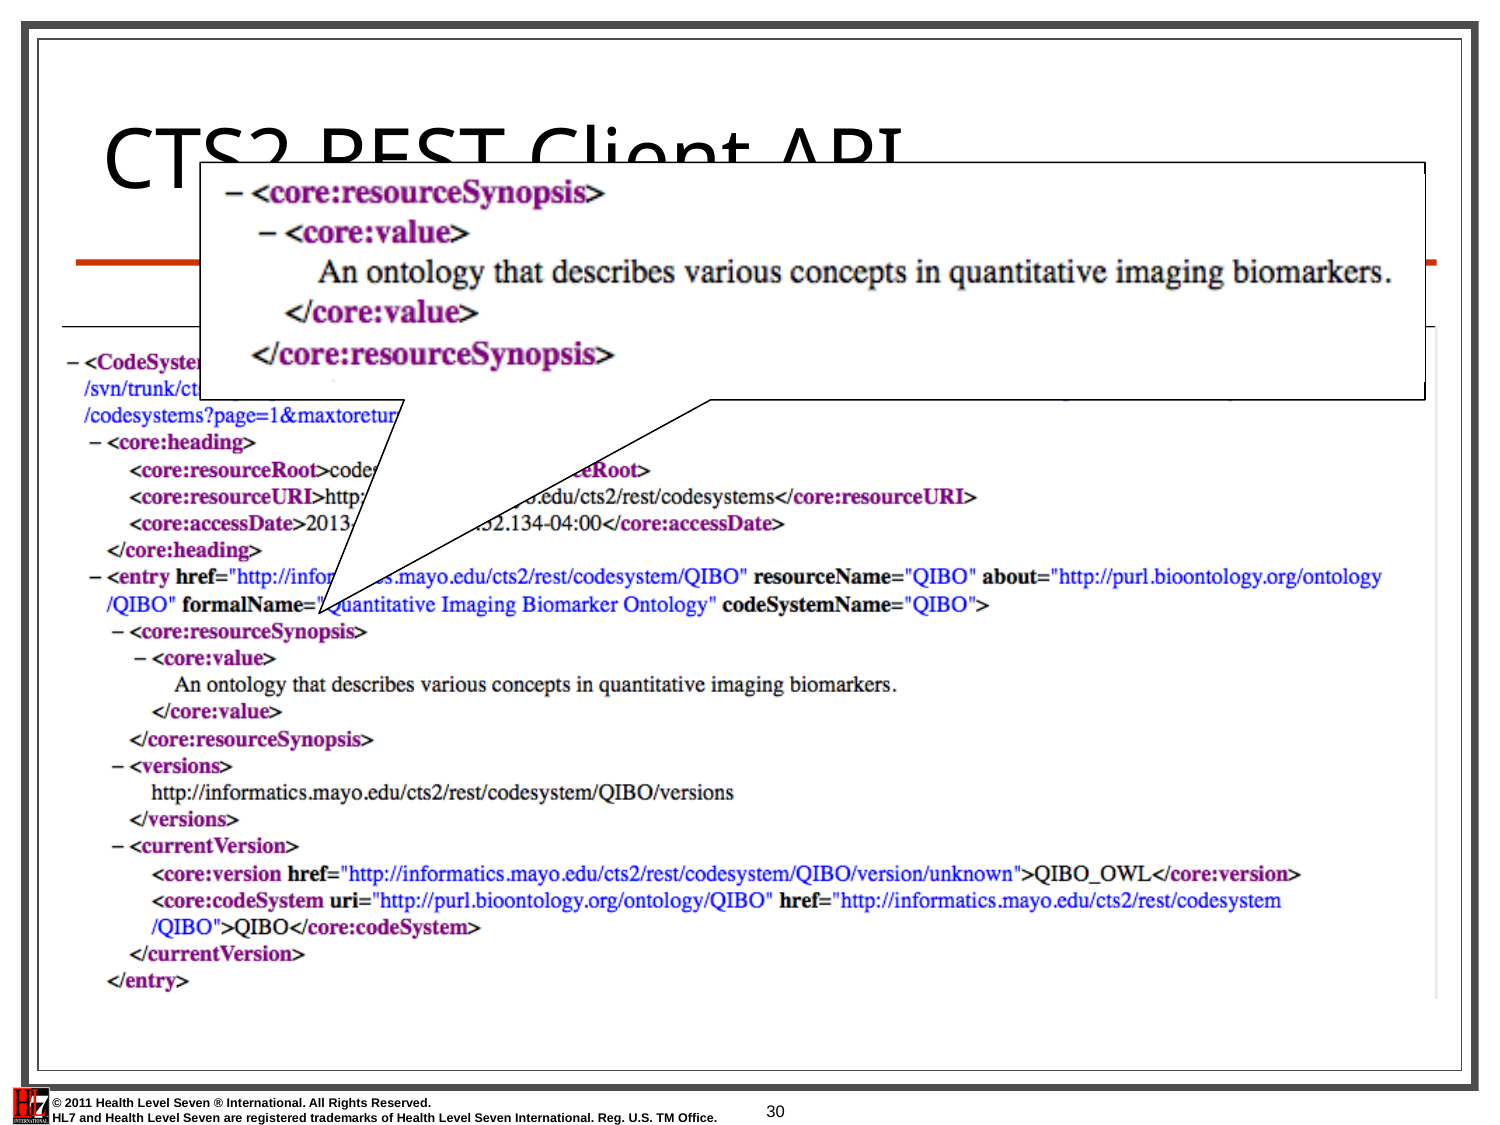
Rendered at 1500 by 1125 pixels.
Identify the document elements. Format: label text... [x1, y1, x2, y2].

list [62, 299, 1438, 1026]
picture [12, 1087, 50, 1125]
title CTS2 REST Client API [87, 77, 1426, 213]
slide_number 30 [712, 1071, 801, 1125]
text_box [199, 162, 1426, 401]
